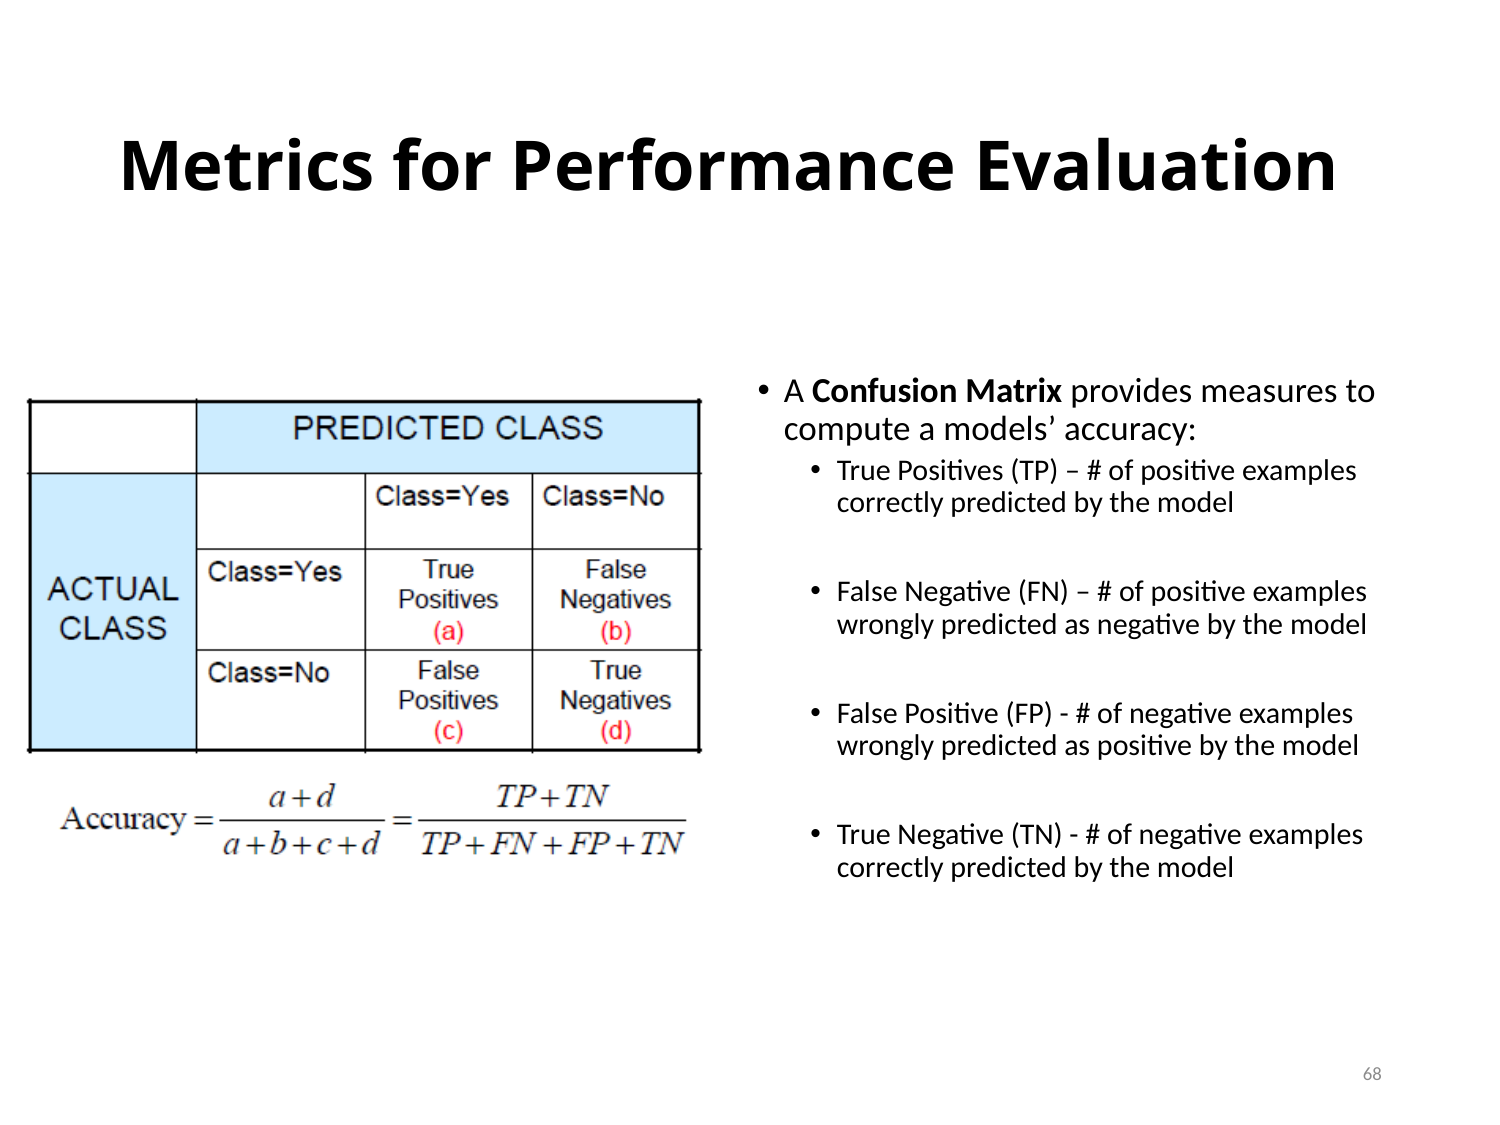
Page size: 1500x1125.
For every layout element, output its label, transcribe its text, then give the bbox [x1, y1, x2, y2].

slide_number 68 [1059, 1042, 1397, 1103]
title Metrics for Performance Evaluation [103, 59, 1397, 278]
list A Confusion Matrix provides measures to compute a models’ accuracy: True Positives (TP) – # of positive examples correctly predicted by the model False Negative (FN) – # of positive examples wrongly predicted as negative by the model False Positive (FP) - # of negative examples wrongly predicted as positive by the model True Negative (TN) - # of negative examples correctly predicted by the model [742, 365, 1397, 901]
picture [21, 394, 718, 864]
